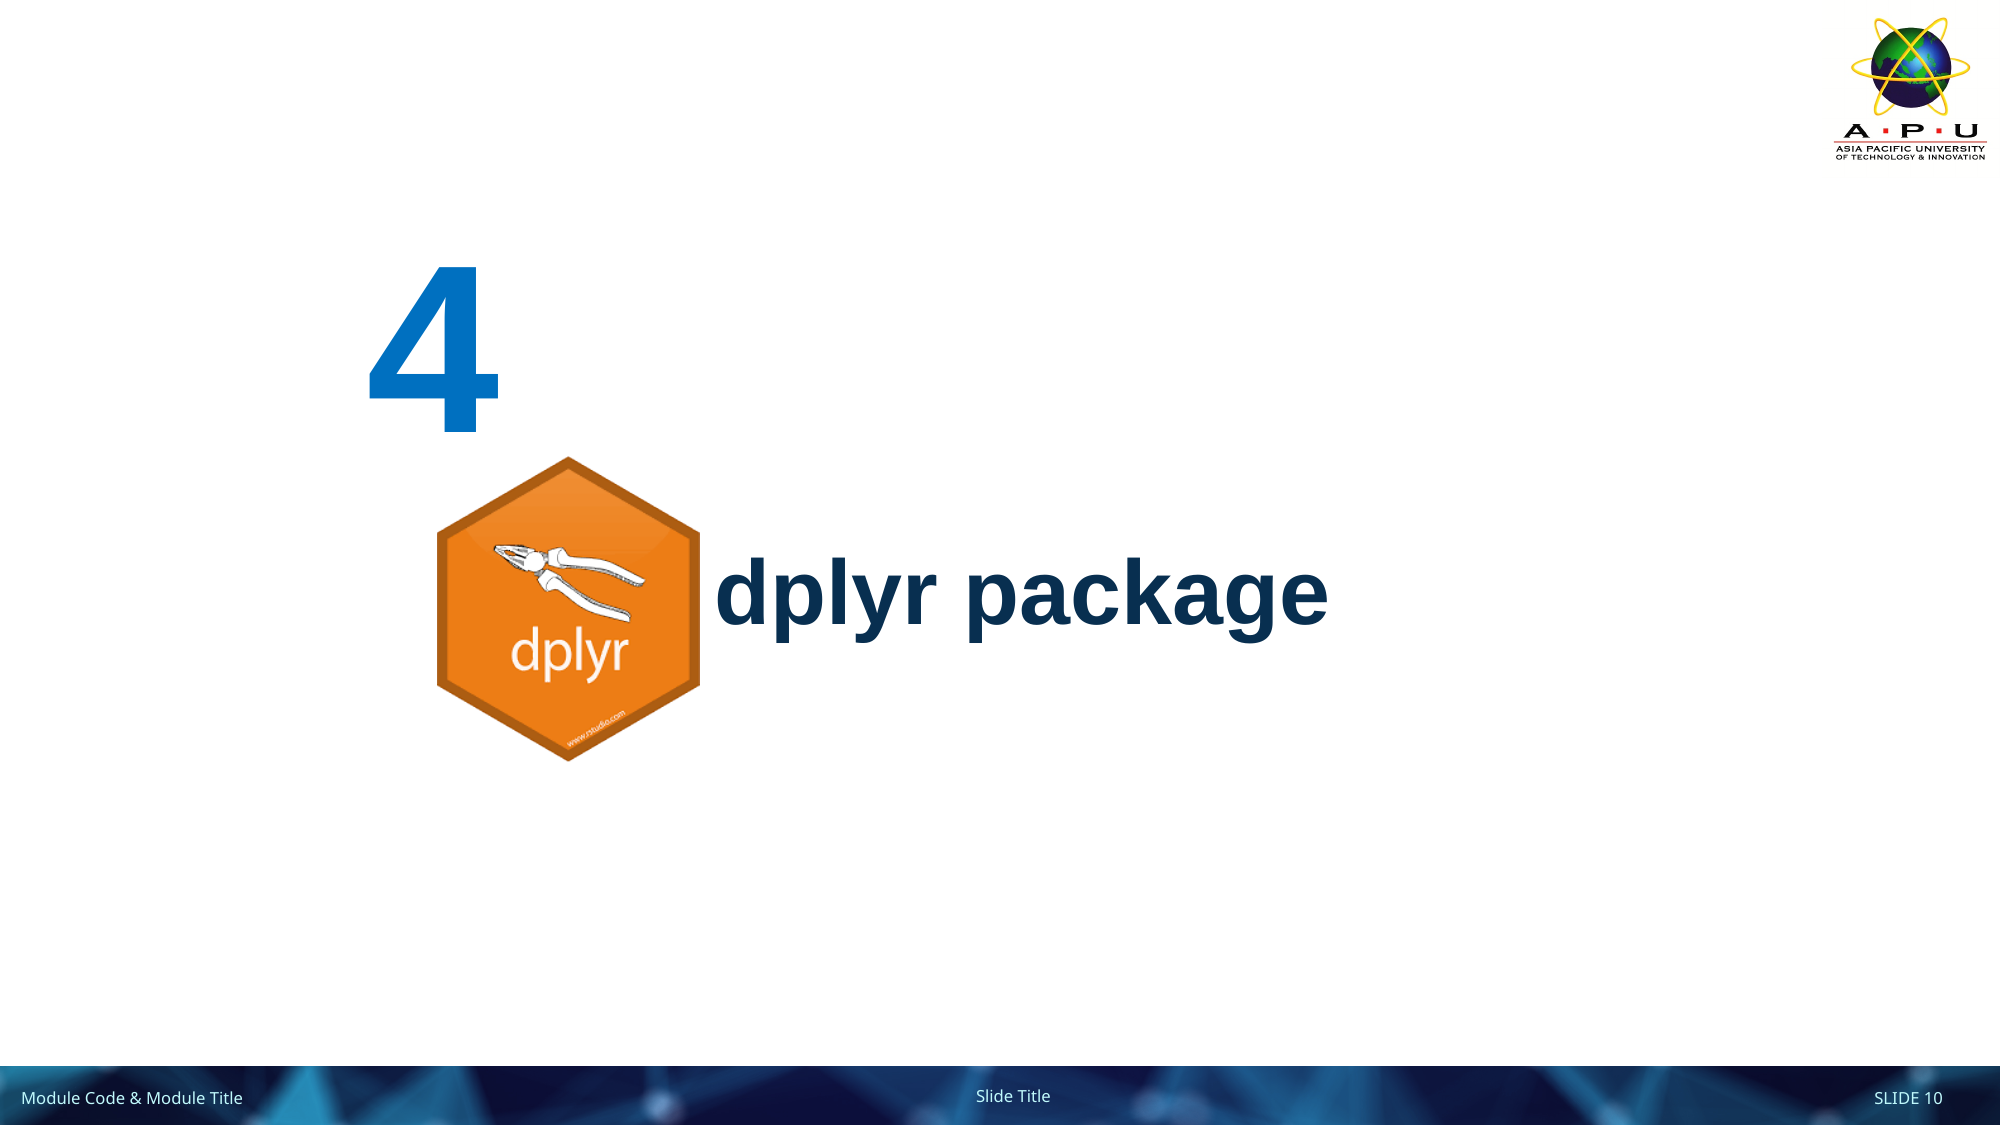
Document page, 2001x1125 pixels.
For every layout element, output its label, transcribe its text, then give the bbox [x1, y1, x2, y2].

picture [1822, 0, 2000, 178]
picture [0, 1066, 2000, 1125]
text_box 4 [351, 184, 515, 488]
picture [436, 456, 701, 763]
text_box dplyr package [704, 525, 1623, 650]
